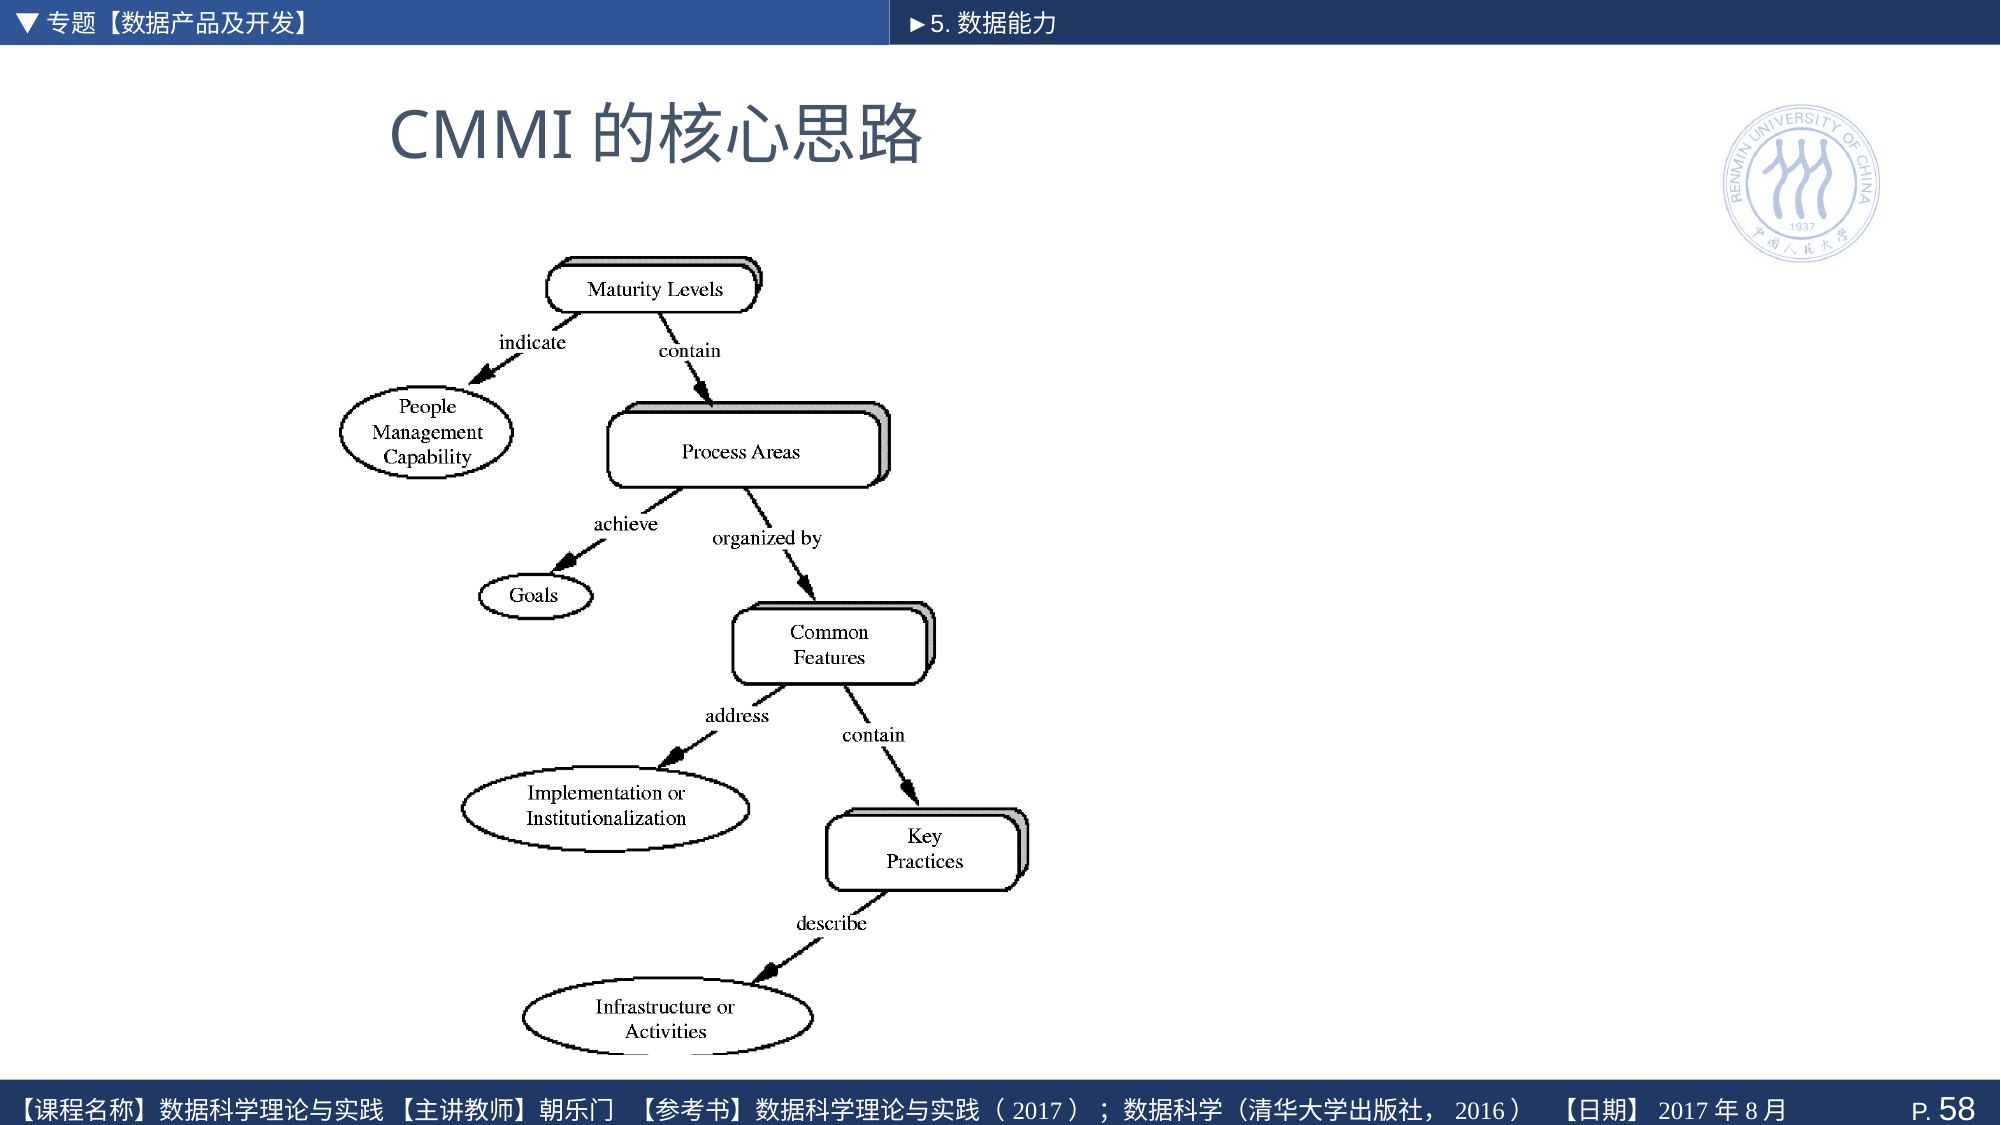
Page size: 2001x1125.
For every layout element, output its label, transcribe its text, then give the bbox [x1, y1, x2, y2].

text_box [249, 0, 281, 31]
list ►5.数据能力 [890, 0, 1249, 43]
picture [338, 255, 1030, 1055]
title CMMI的核心思路 [64, 64, 1249, 200]
list ▼专题【数据产品及开发】 [0, 0, 725, 43]
